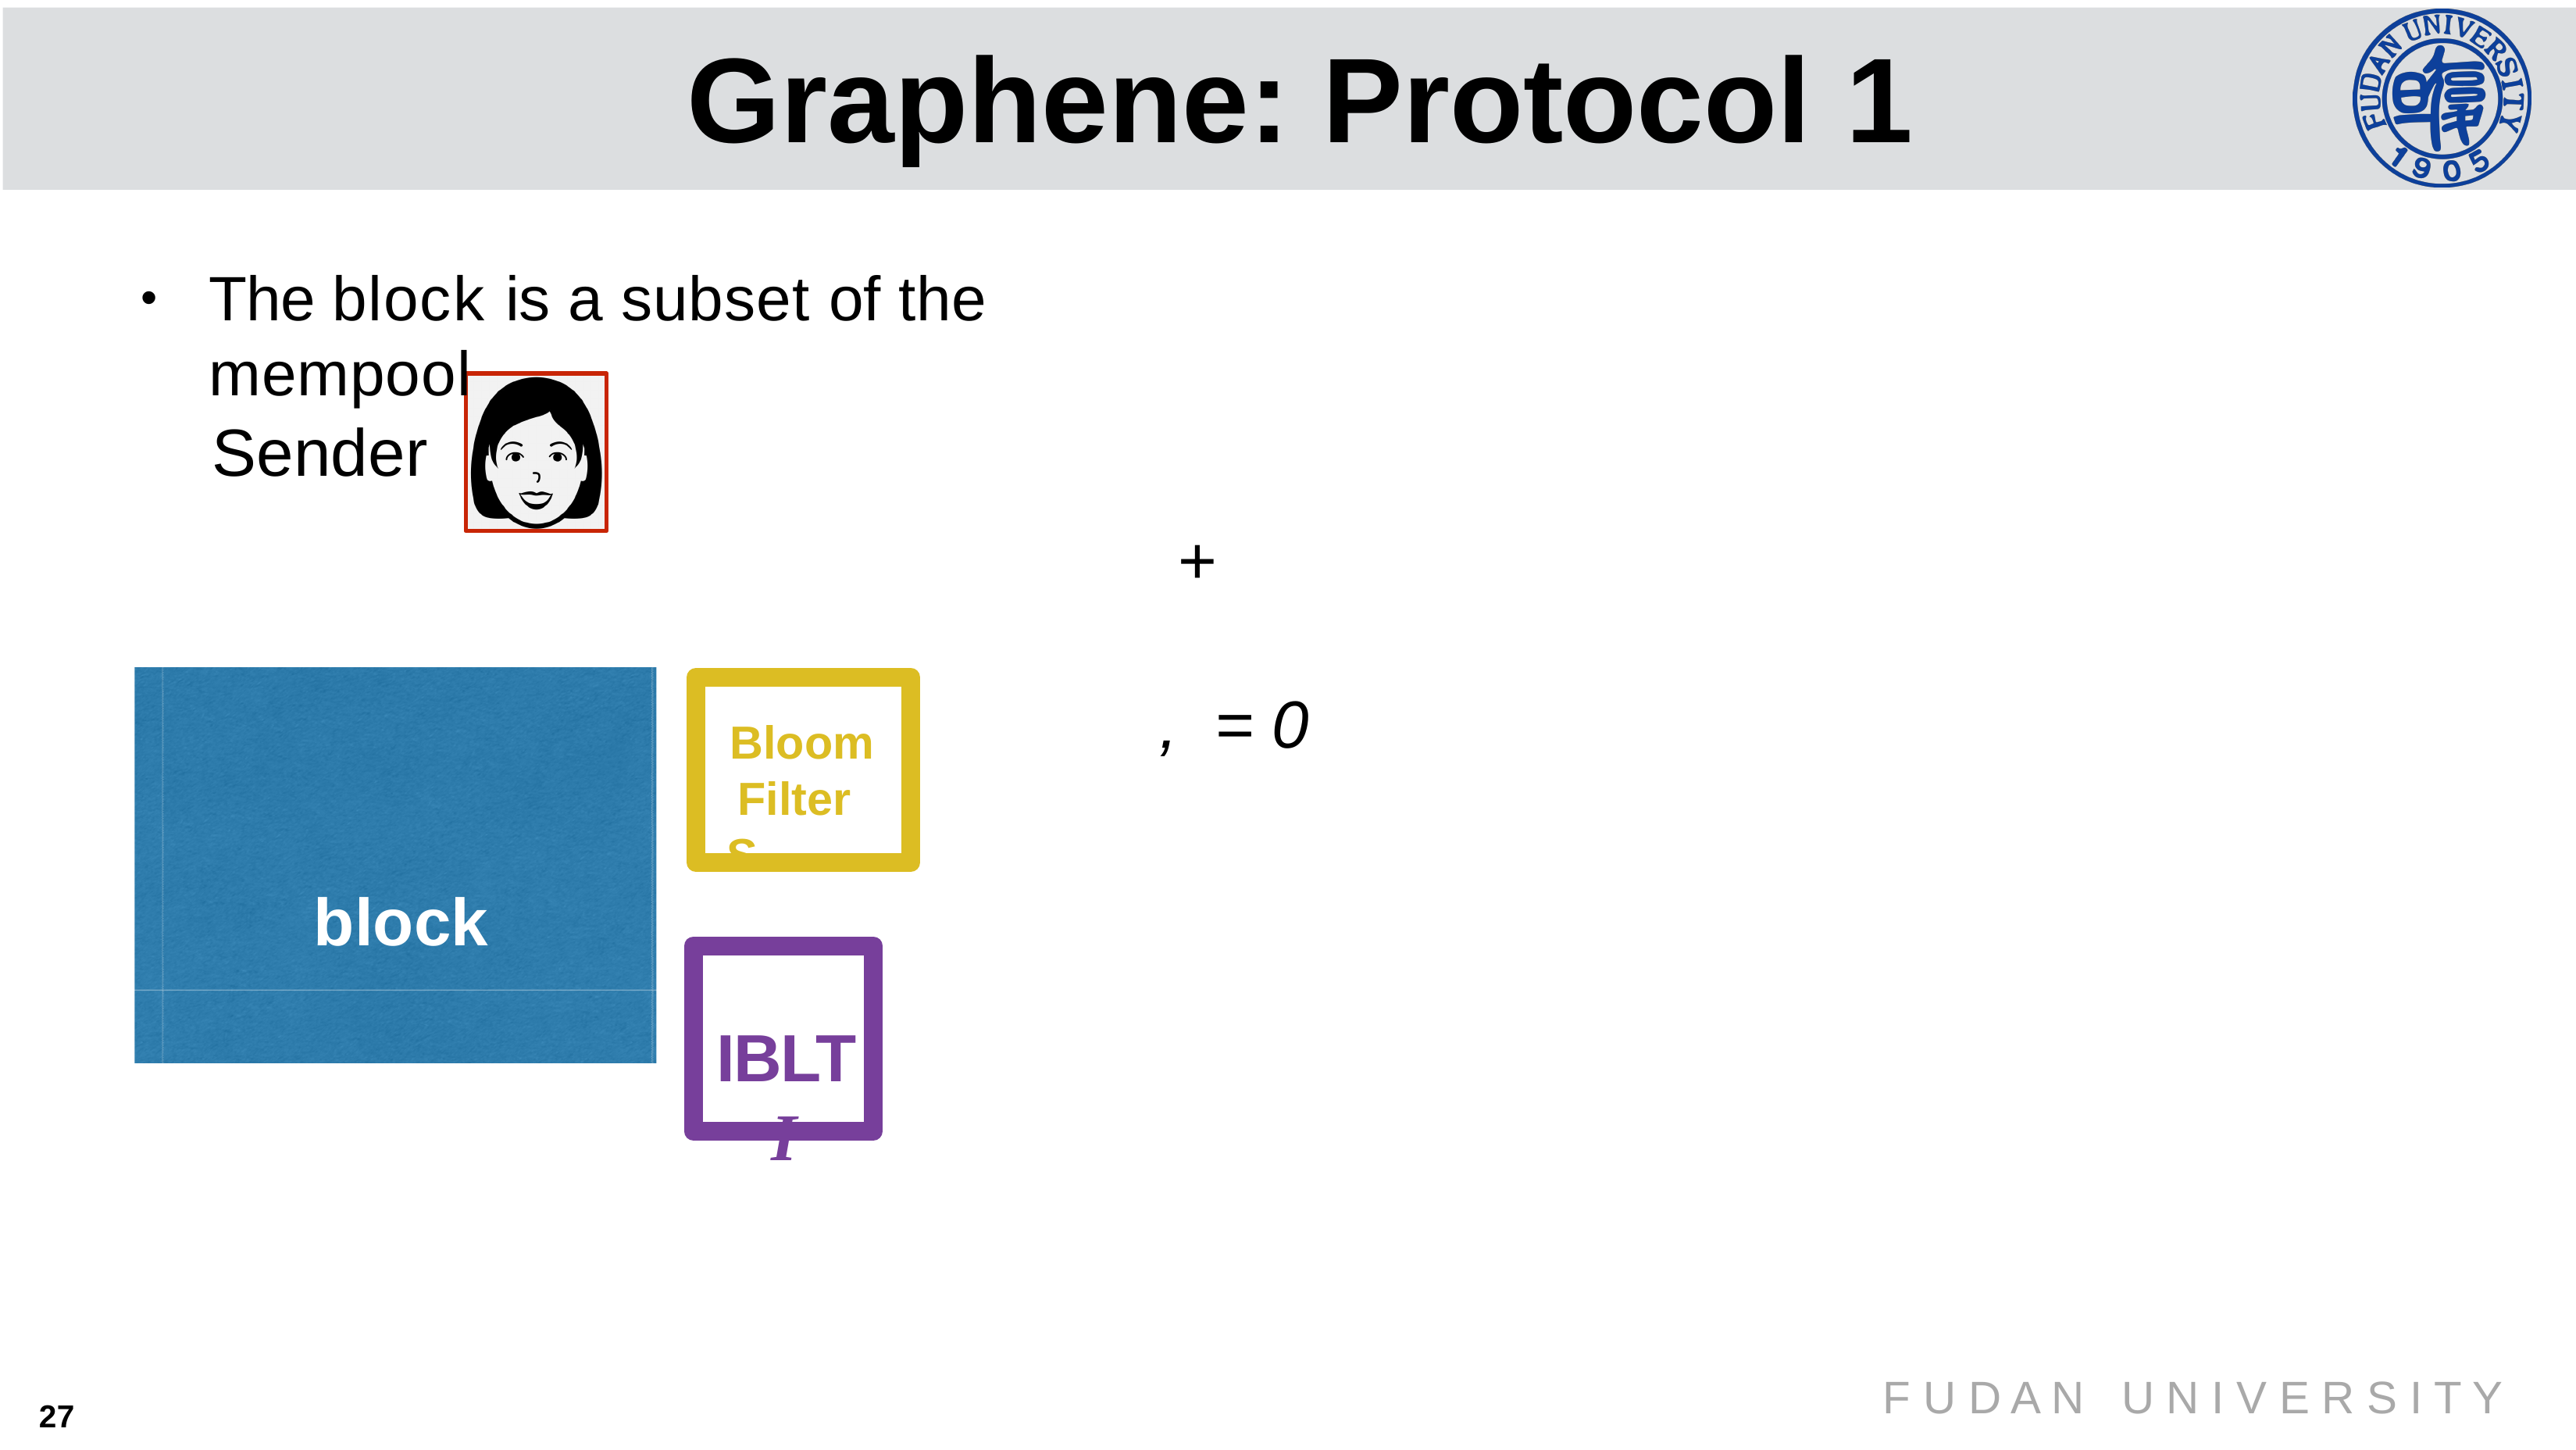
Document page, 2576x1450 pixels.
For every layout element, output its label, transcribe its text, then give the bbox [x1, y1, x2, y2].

title Graphene: Protocol 1 [659, 20, 1917, 264]
text_box Sender [210, 409, 430, 490]
text_box The block is a subset of the mempool [207, 255, 1266, 409]
text_box F U D A N U N I V E R S I T Y [1881, 1386, 2576, 1423]
text_box Bloom Filter S block IBLT I [306, 710, 886, 1174]
text_box • [139, 265, 166, 323]
text_box [2, 7, 2576, 190]
slide_number 27 [34, 1401, 80, 1450]
text_box [696, 677, 911, 862]
picture [2353, 9, 2532, 188]
text_box [134, 667, 657, 1063]
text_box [463, 371, 609, 534]
